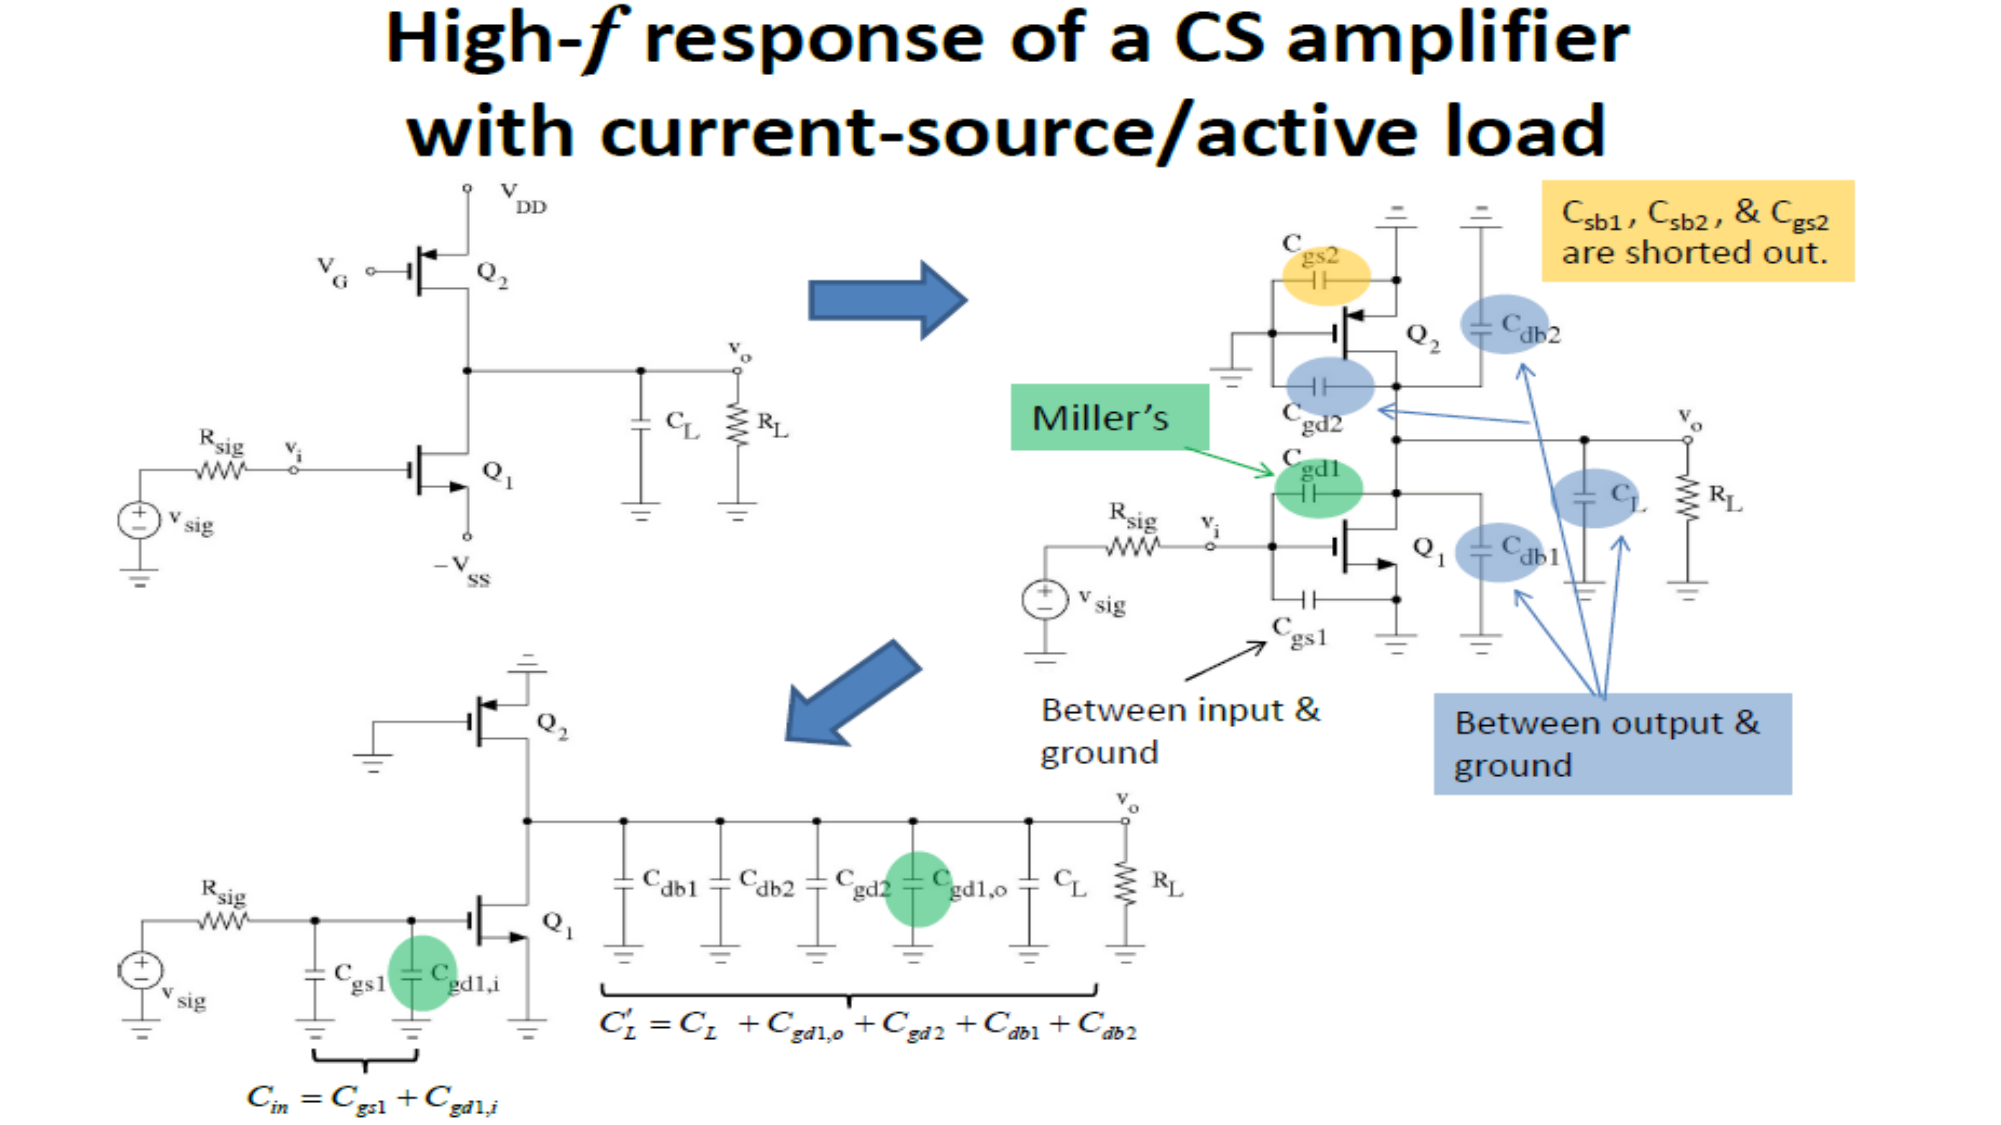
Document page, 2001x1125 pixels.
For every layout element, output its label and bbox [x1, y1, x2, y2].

picture [90, 0, 1860, 1125]
